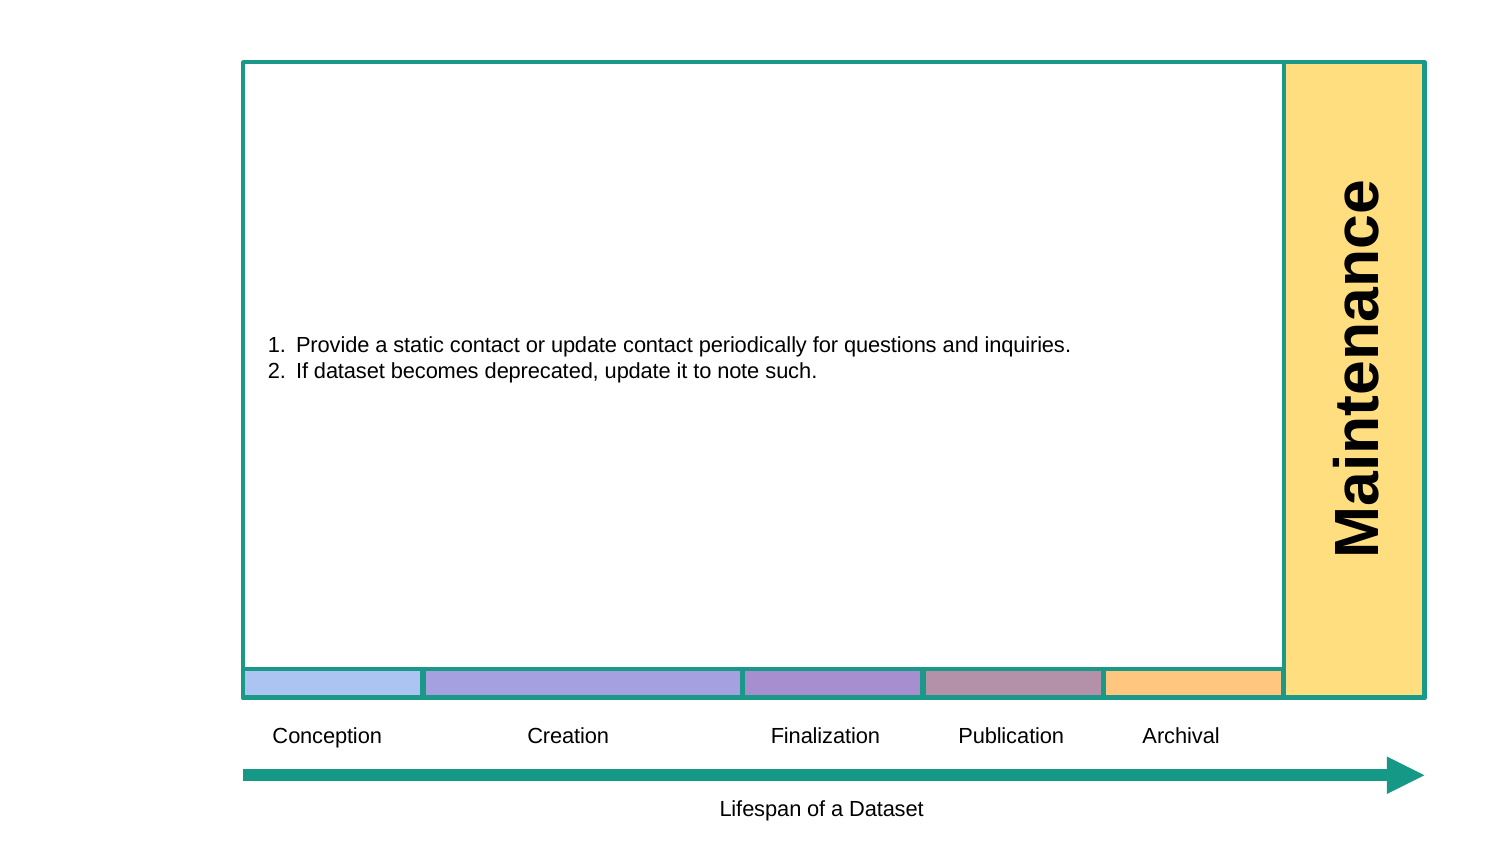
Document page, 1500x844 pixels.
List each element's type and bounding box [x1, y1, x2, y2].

text_box [242, 61, 1425, 830]
